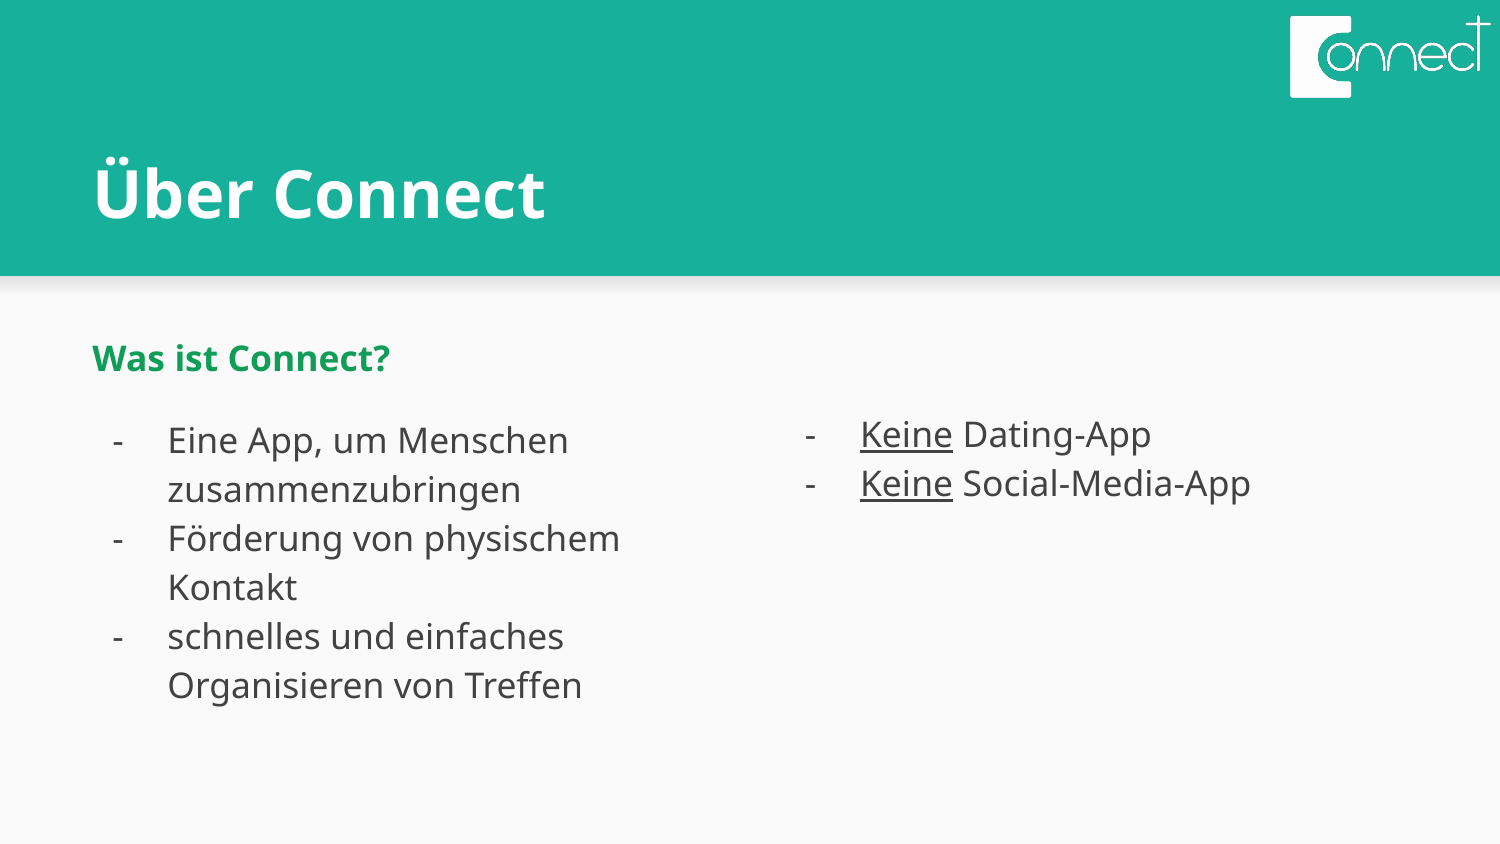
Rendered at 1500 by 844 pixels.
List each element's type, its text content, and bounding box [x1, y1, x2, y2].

title Über Connect [77, 121, 1427, 248]
list Was ist Connect? Eine App, um Menschen zusammenzubringen Förderung von physischem Kontakt schnelles und einfaches Organisieren von Treffen [77, 314, 734, 760]
list Keine Dating-App Keine Social-Media-App [770, 314, 1427, 760]
picture [1290, 15, 1491, 99]
